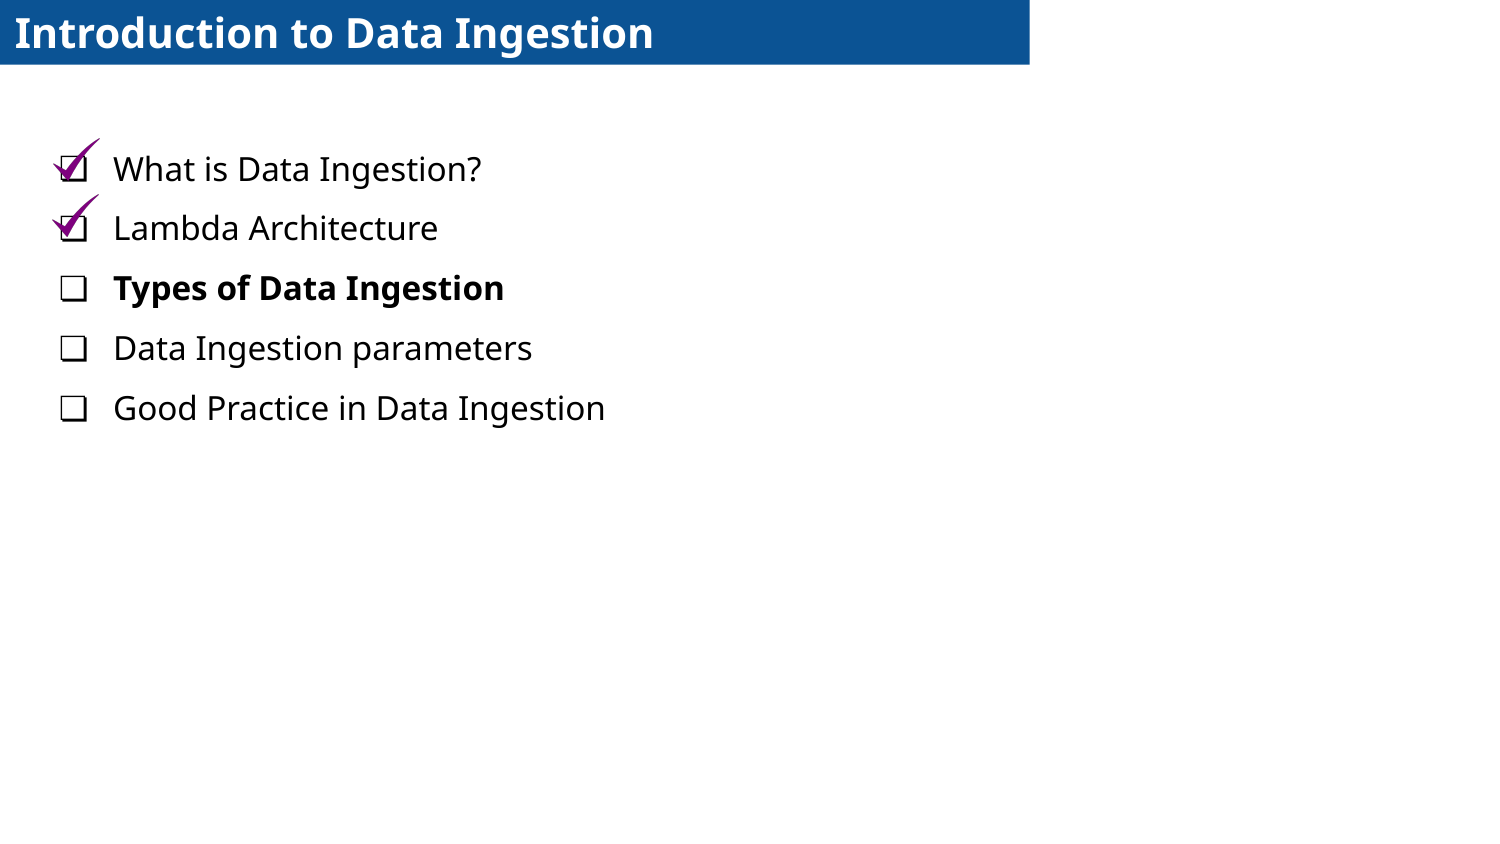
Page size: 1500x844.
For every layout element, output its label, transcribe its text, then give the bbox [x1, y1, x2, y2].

text_box What is Data Ingestion? Lambda Architecture Types of Data Ingestion Data Ingestion parameters Good Practice in Data Ingestion [23, 85, 1030, 522]
picture [52, 137, 100, 181]
text_box Introduction to Data Ingestion [0, 0, 1030, 65]
picture [52, 193, 99, 237]
